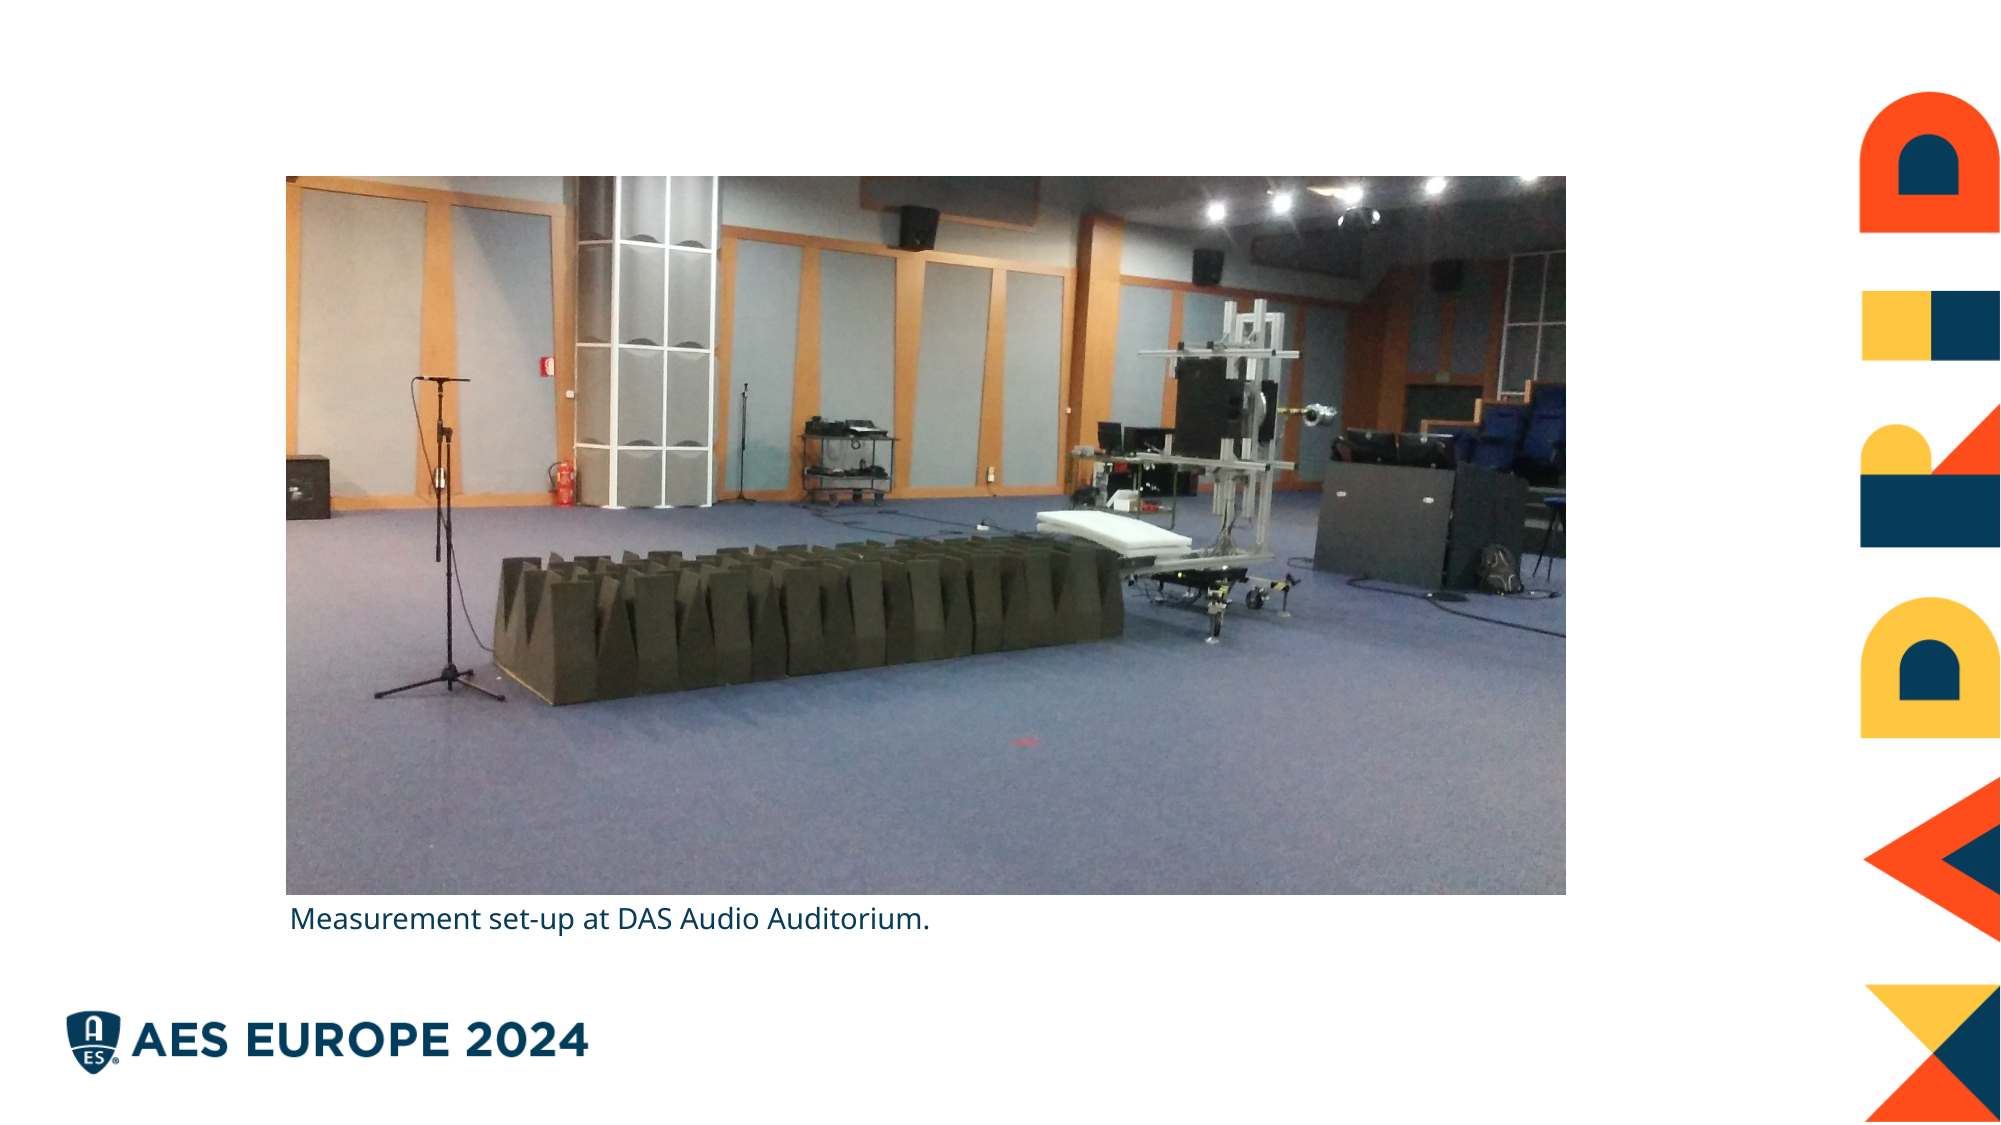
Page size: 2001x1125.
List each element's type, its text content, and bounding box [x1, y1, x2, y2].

picture [0, 0, 2001, 1125]
text_box Measurement set-up at DAS Audio Auditorium. [274, 896, 1625, 942]
